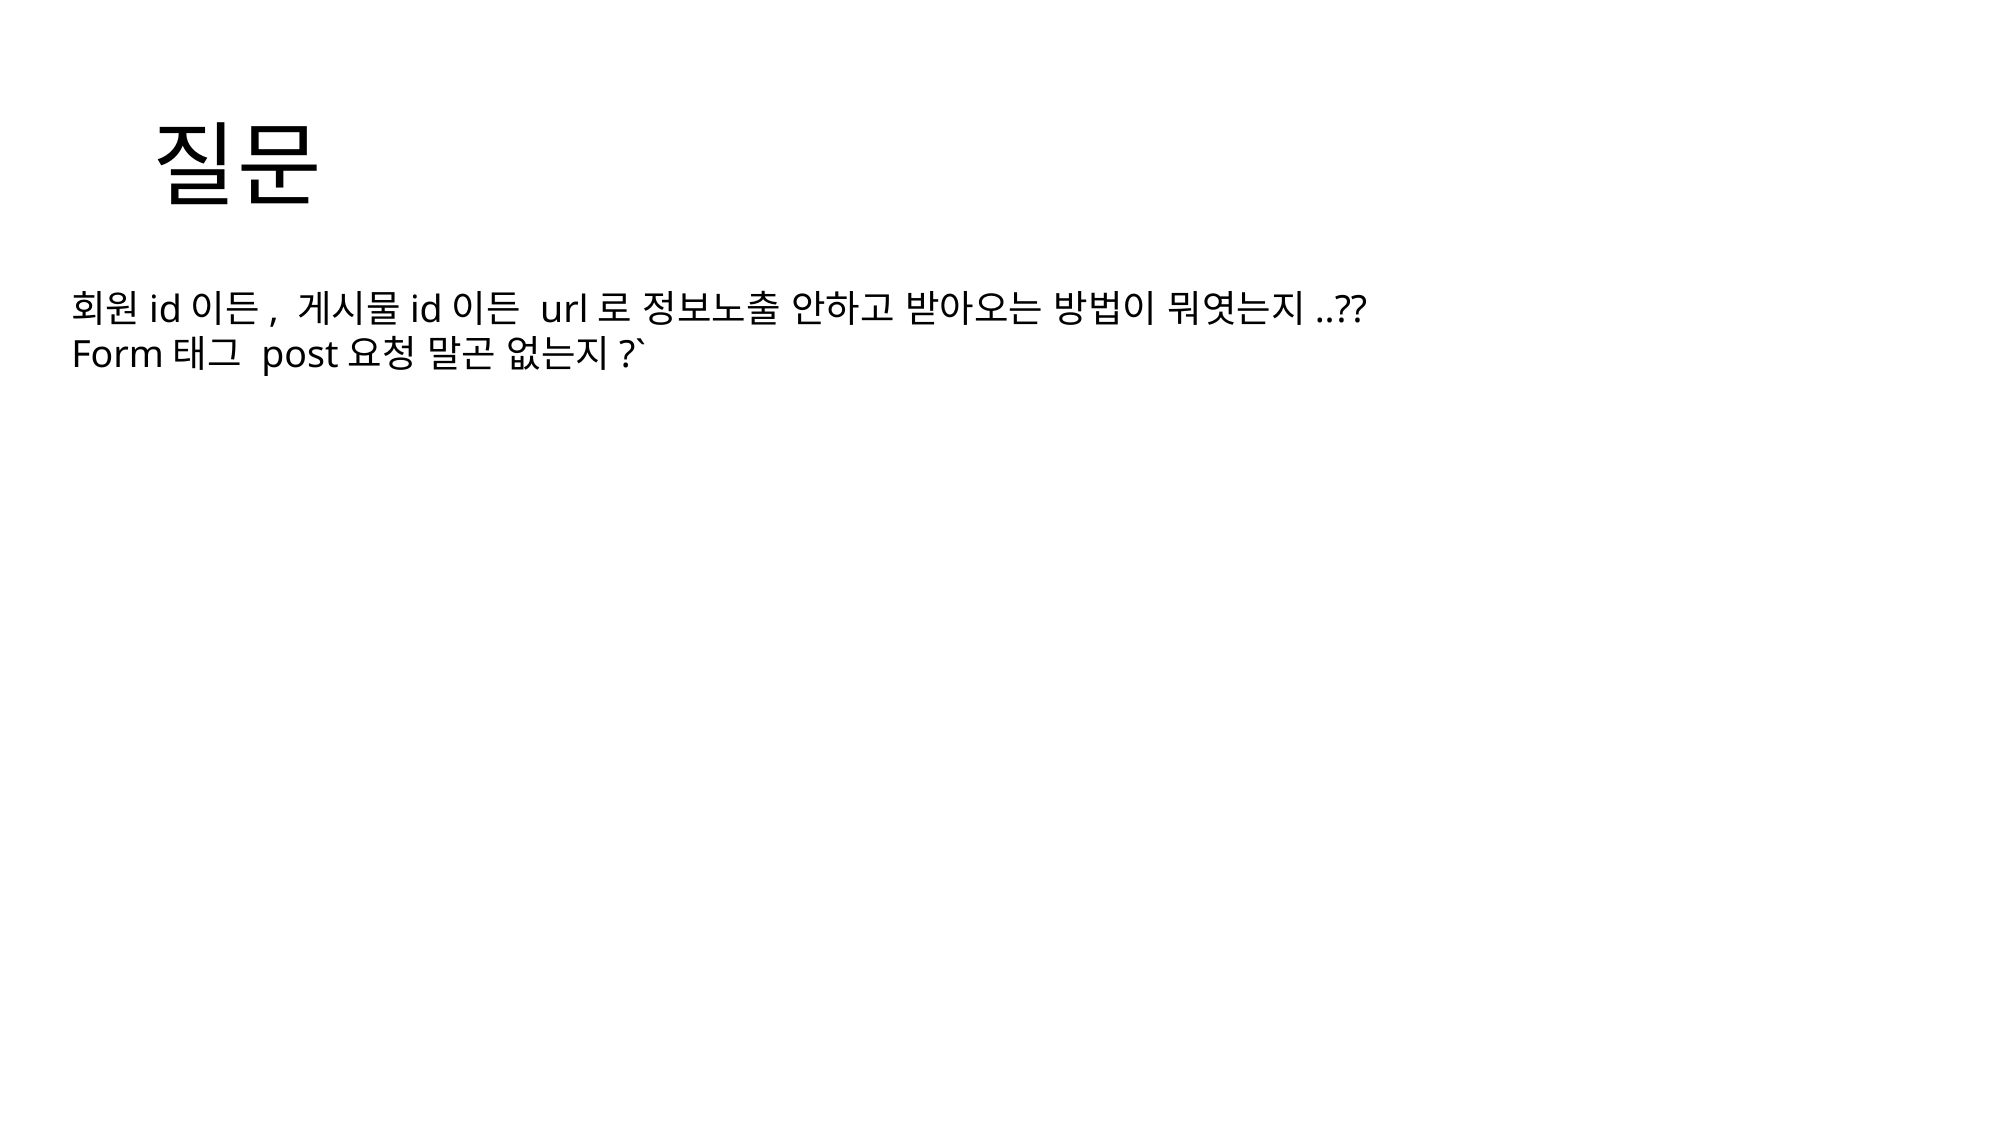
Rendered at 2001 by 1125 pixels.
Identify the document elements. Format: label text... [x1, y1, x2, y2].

text_box 회원id이든, 게시물id이든 url로 정보노출 안하고 받아오는 방법이 뭐엿는지..?? Form태그 post요청 말곤 없는지?` [56, 277, 1922, 382]
title 질문 [137, 59, 1863, 277]
